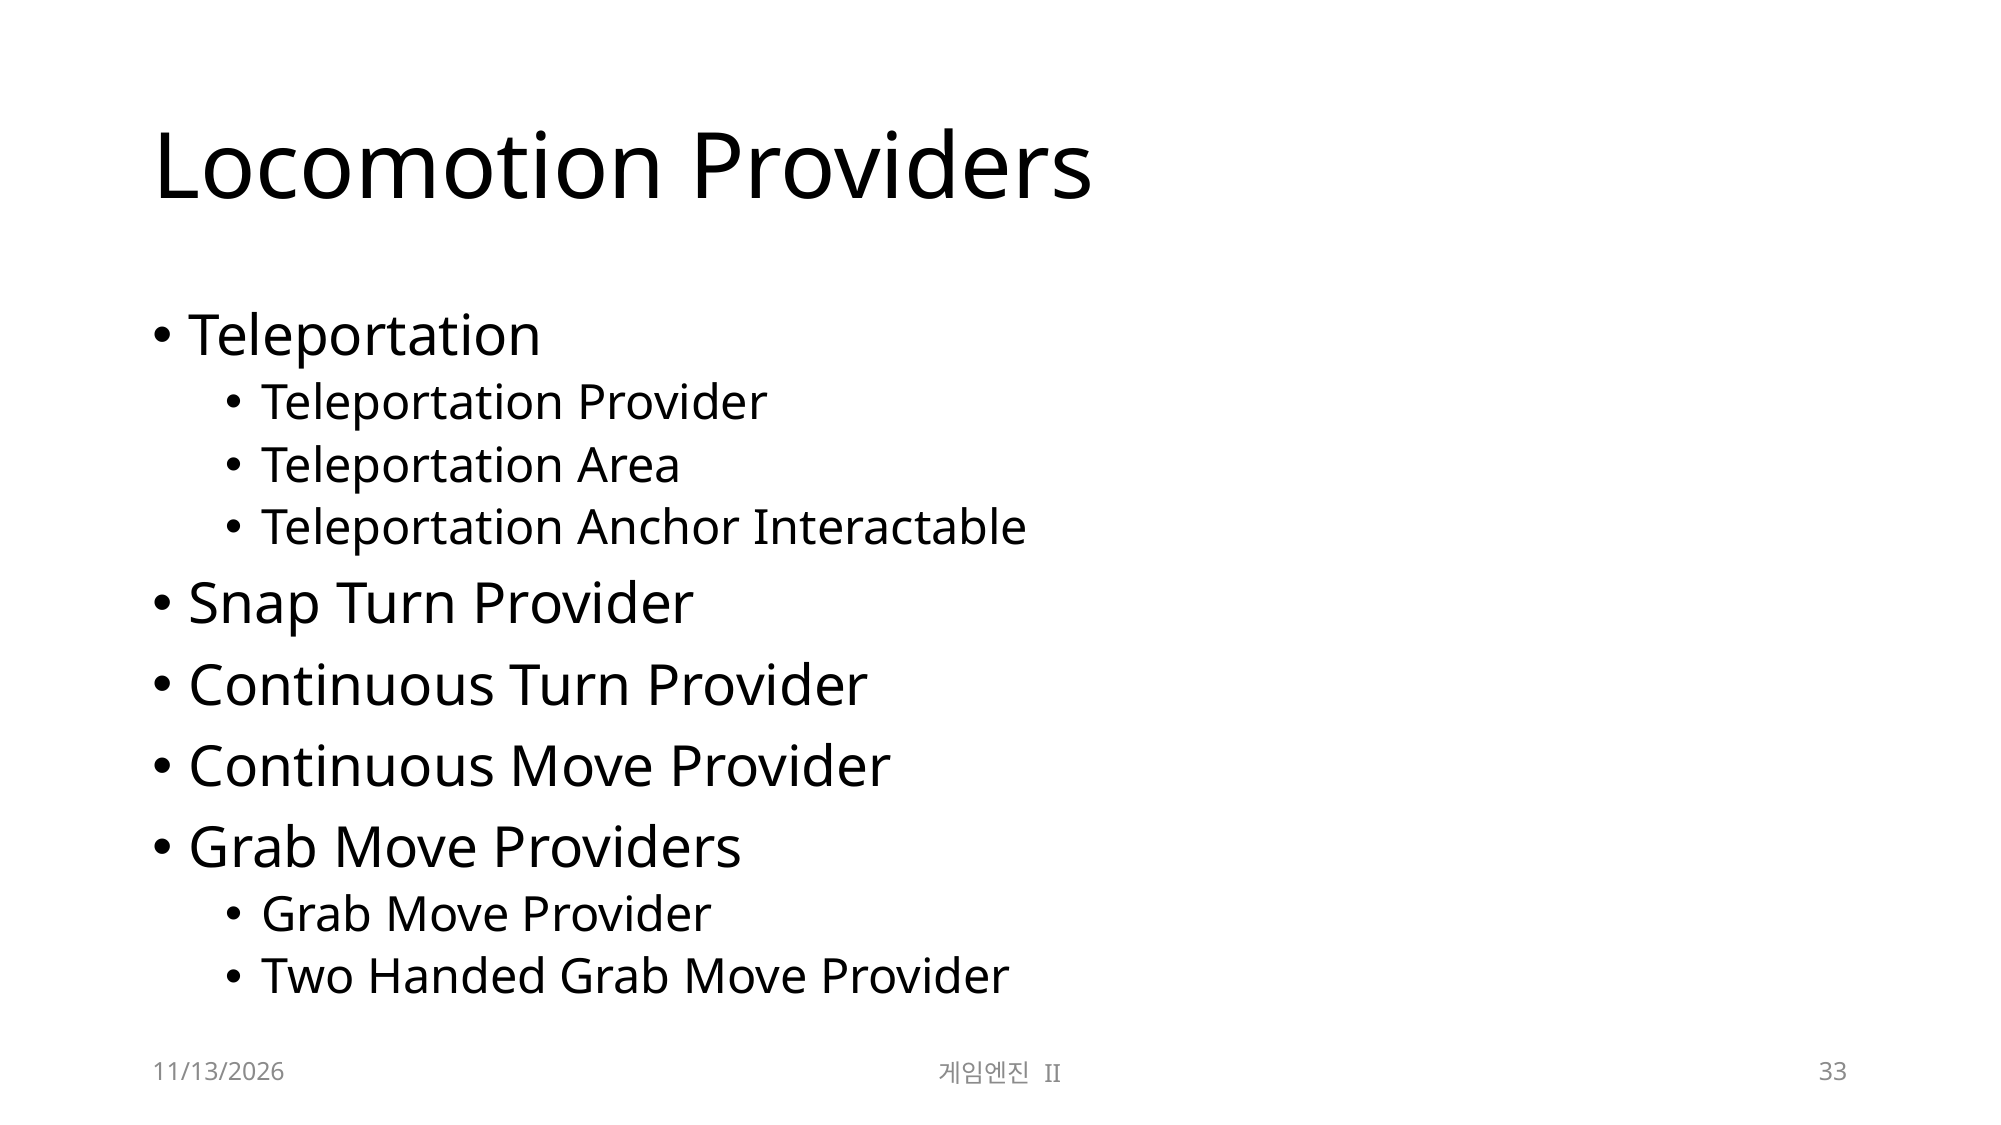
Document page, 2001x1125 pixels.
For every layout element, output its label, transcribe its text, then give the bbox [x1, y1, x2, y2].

list Teleportation Teleportation Provider Teleportation Area Teleportation Anchor Interactable Snap Turn Provider Continuous Turn Provider Continuous Move Provider Grab Move Providers Grab Move Provider Two Handed Grab Move Provider [137, 299, 1863, 1014]
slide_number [137, 1042, 588, 1103]
slide_number 33 [1412, 1042, 1863, 1103]
footer 게임엔진 II [662, 1042, 1338, 1103]
title Locomotion Providers [137, 59, 1863, 278]
